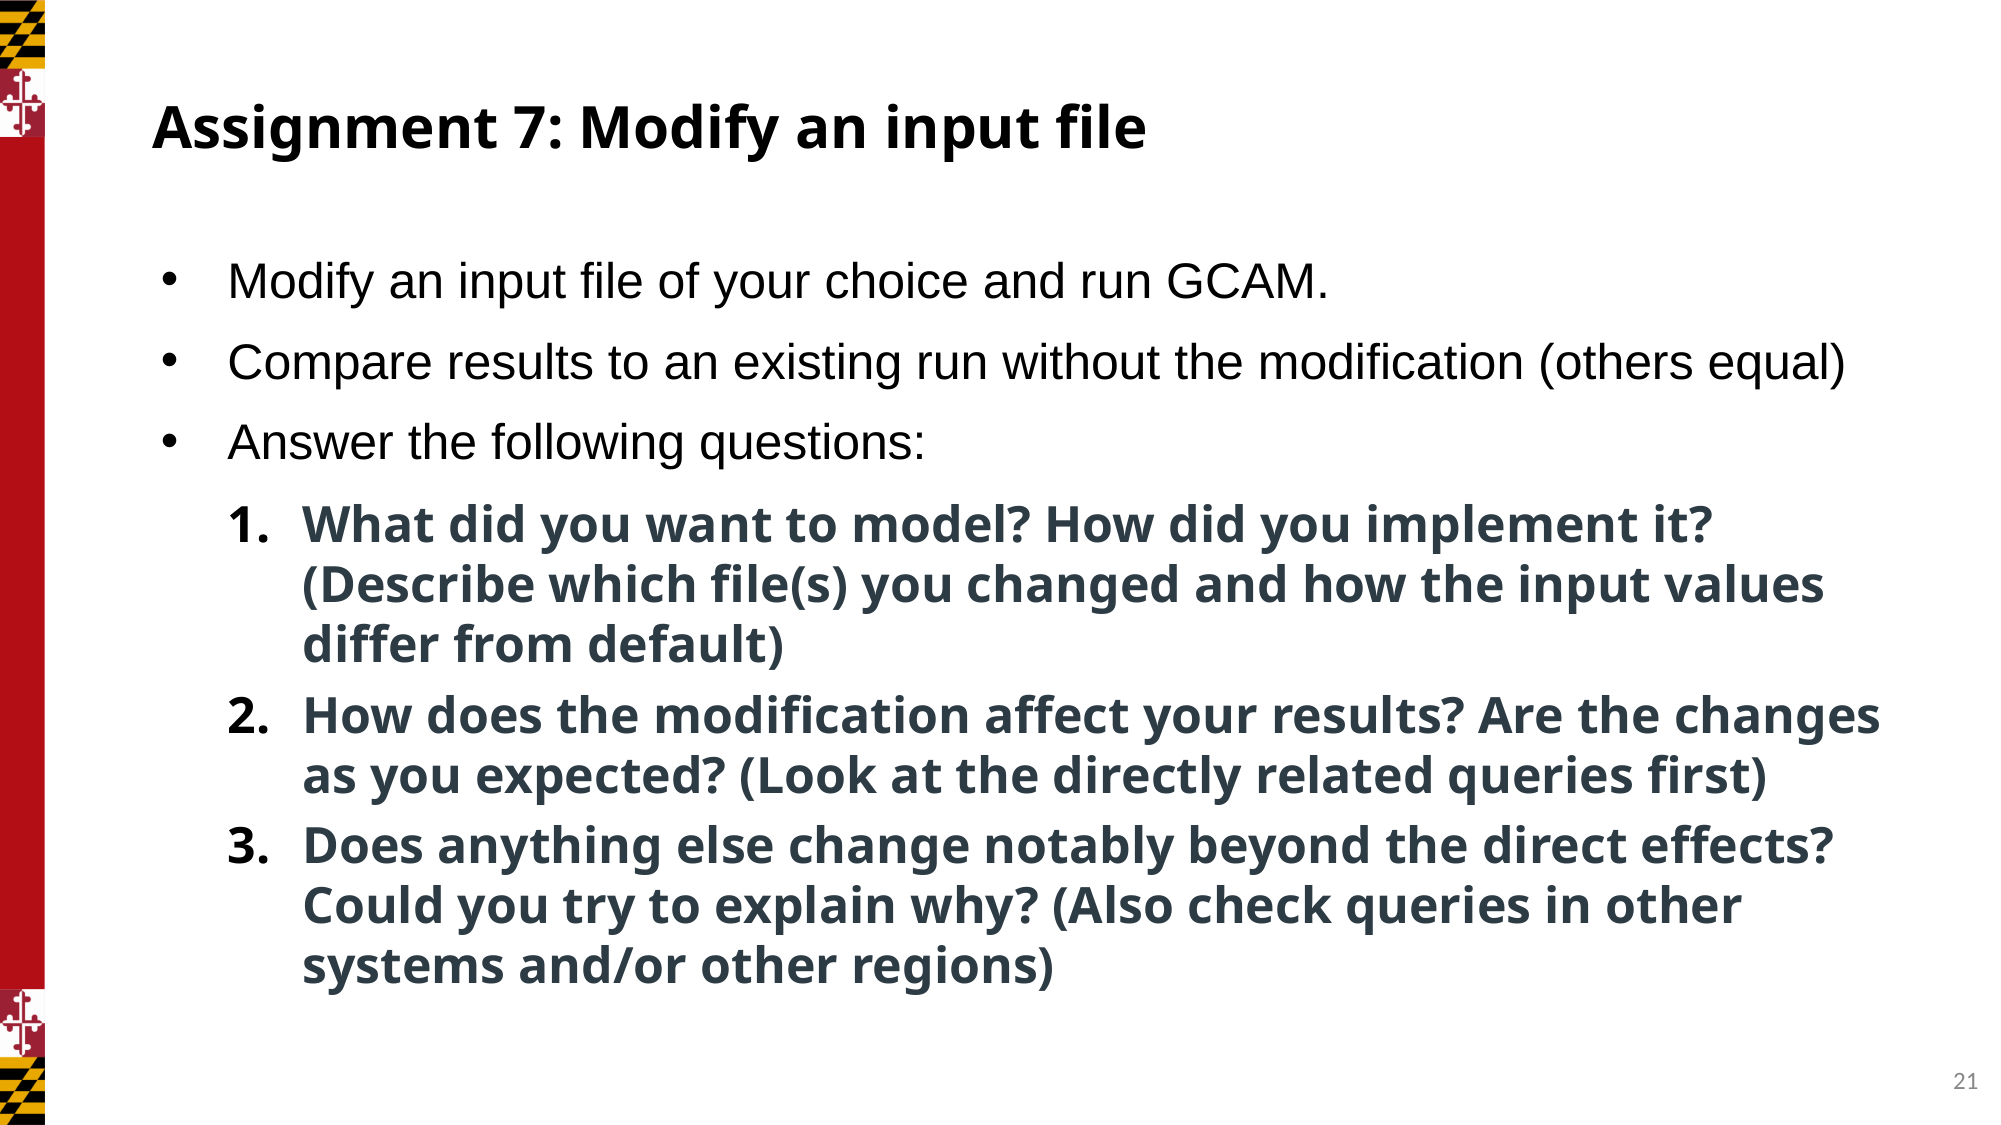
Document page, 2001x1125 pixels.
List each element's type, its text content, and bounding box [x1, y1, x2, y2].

list Modify an input file of your choice and run GCAM. Compare results to an existing run without the modification (others equal) Answer the following questions: What did you want to model? How did you implement it? (Describe which file(s) you changed and how the input values differ from default) How does the modification affect your results? Are the changes as you expected? (Look at the directly related queries first) Does anything else change notably beyond the direct effects? Could you try to explain why? (Also check queries in other systems and/or other regions) [137, 240, 1925, 1125]
picture [0, 990, 45, 1125]
picture [0, 1, 45, 137]
title Assignment 7: Modify an input file [137, 42, 1984, 207]
